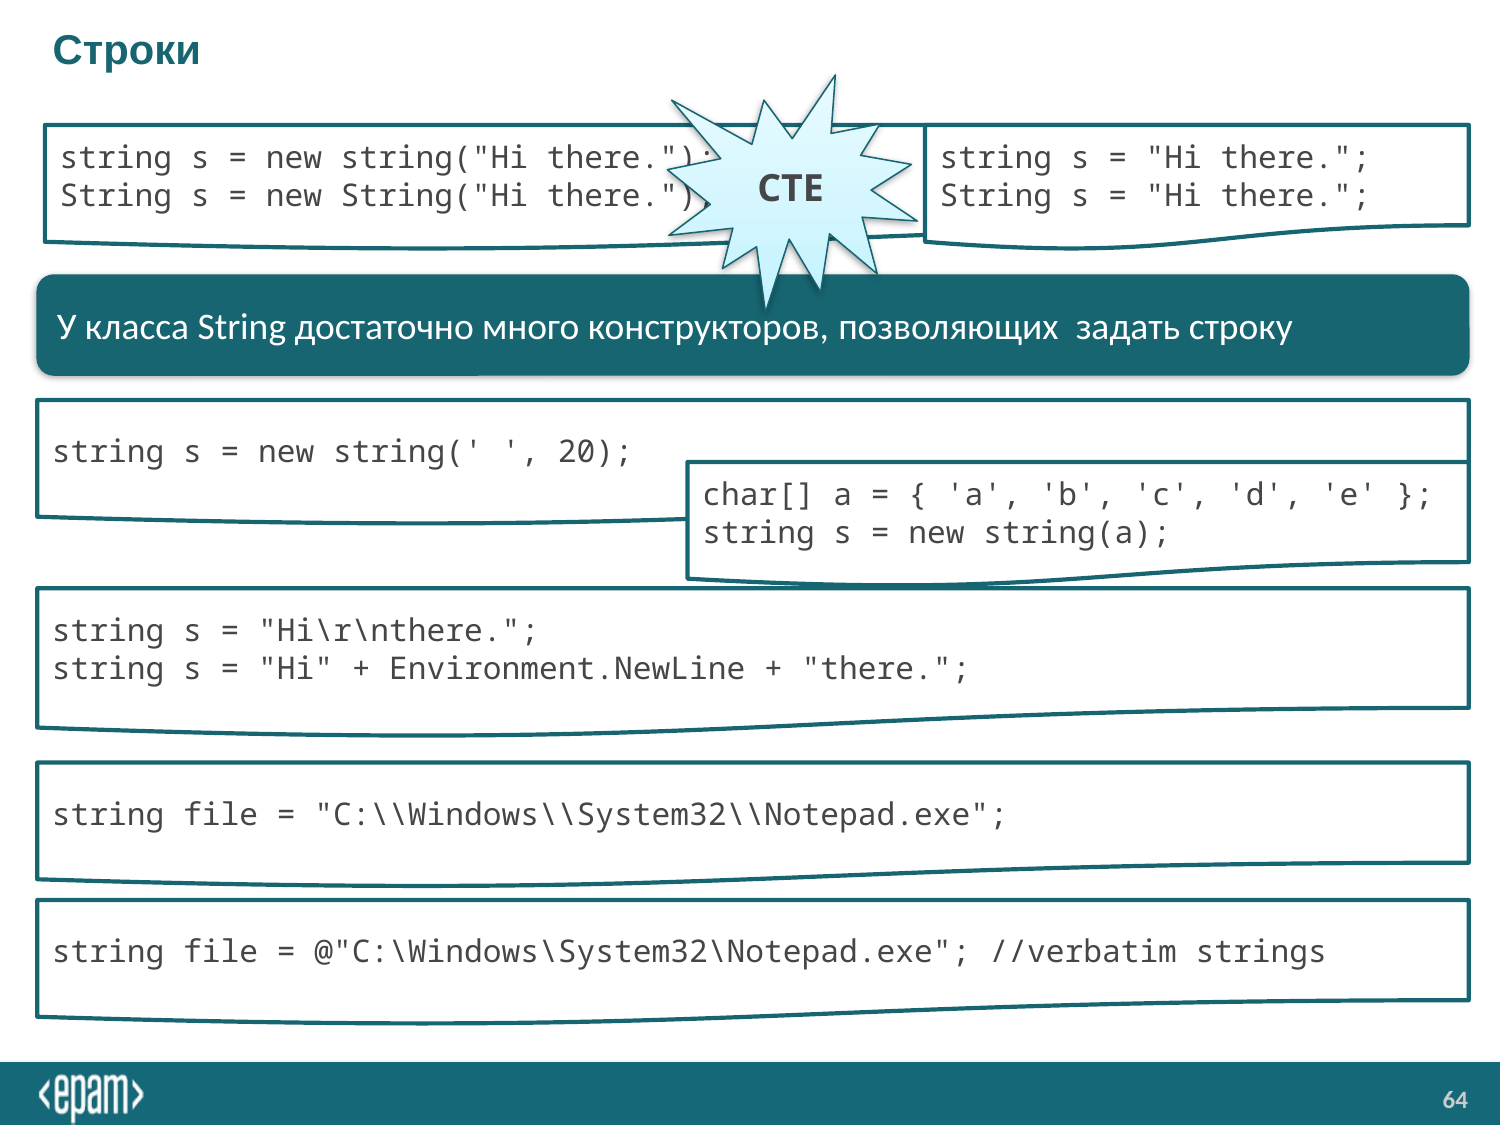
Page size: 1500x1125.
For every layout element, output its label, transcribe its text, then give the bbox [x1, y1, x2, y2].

title Строки [0, 0, 1500, 95]
text_box string file = @"C:\Windows\System32\Notepad.exe"; //verbatim strings [35, 897, 1471, 1026]
text_box string file = "С:\\Windows\\System32\\Notepad.exe"; [35, 760, 1471, 889]
text_box CTE [666, 74, 919, 314]
text_box string s = new string("Hi there."); String s = new String("Hi there."); [42, 122, 724, 251]
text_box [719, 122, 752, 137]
picture [38, 1074, 144, 1125]
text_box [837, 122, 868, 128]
text_box string s = new string("Hi there."); String s = new String("Hi there."); [869, 122, 924, 240]
text_box У класса String достаточно много конструкторов, позволяющих задать строку [36, 274, 1470, 376]
text_box char[] a = { 'a', 'b', 'c', 'd', 'e' }; string s = new string(a); [685, 459, 1471, 586]
text_box string s = "Hi there."; String s = "Hi there."; [922, 122, 1471, 251]
text_box string s = new string(' ', 20); [35, 397, 1471, 526]
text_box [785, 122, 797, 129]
text_box string s = "Hi\r\nthere."; string s = "Hi" + Environment.NewLine + "there."; [35, 586, 1471, 738]
